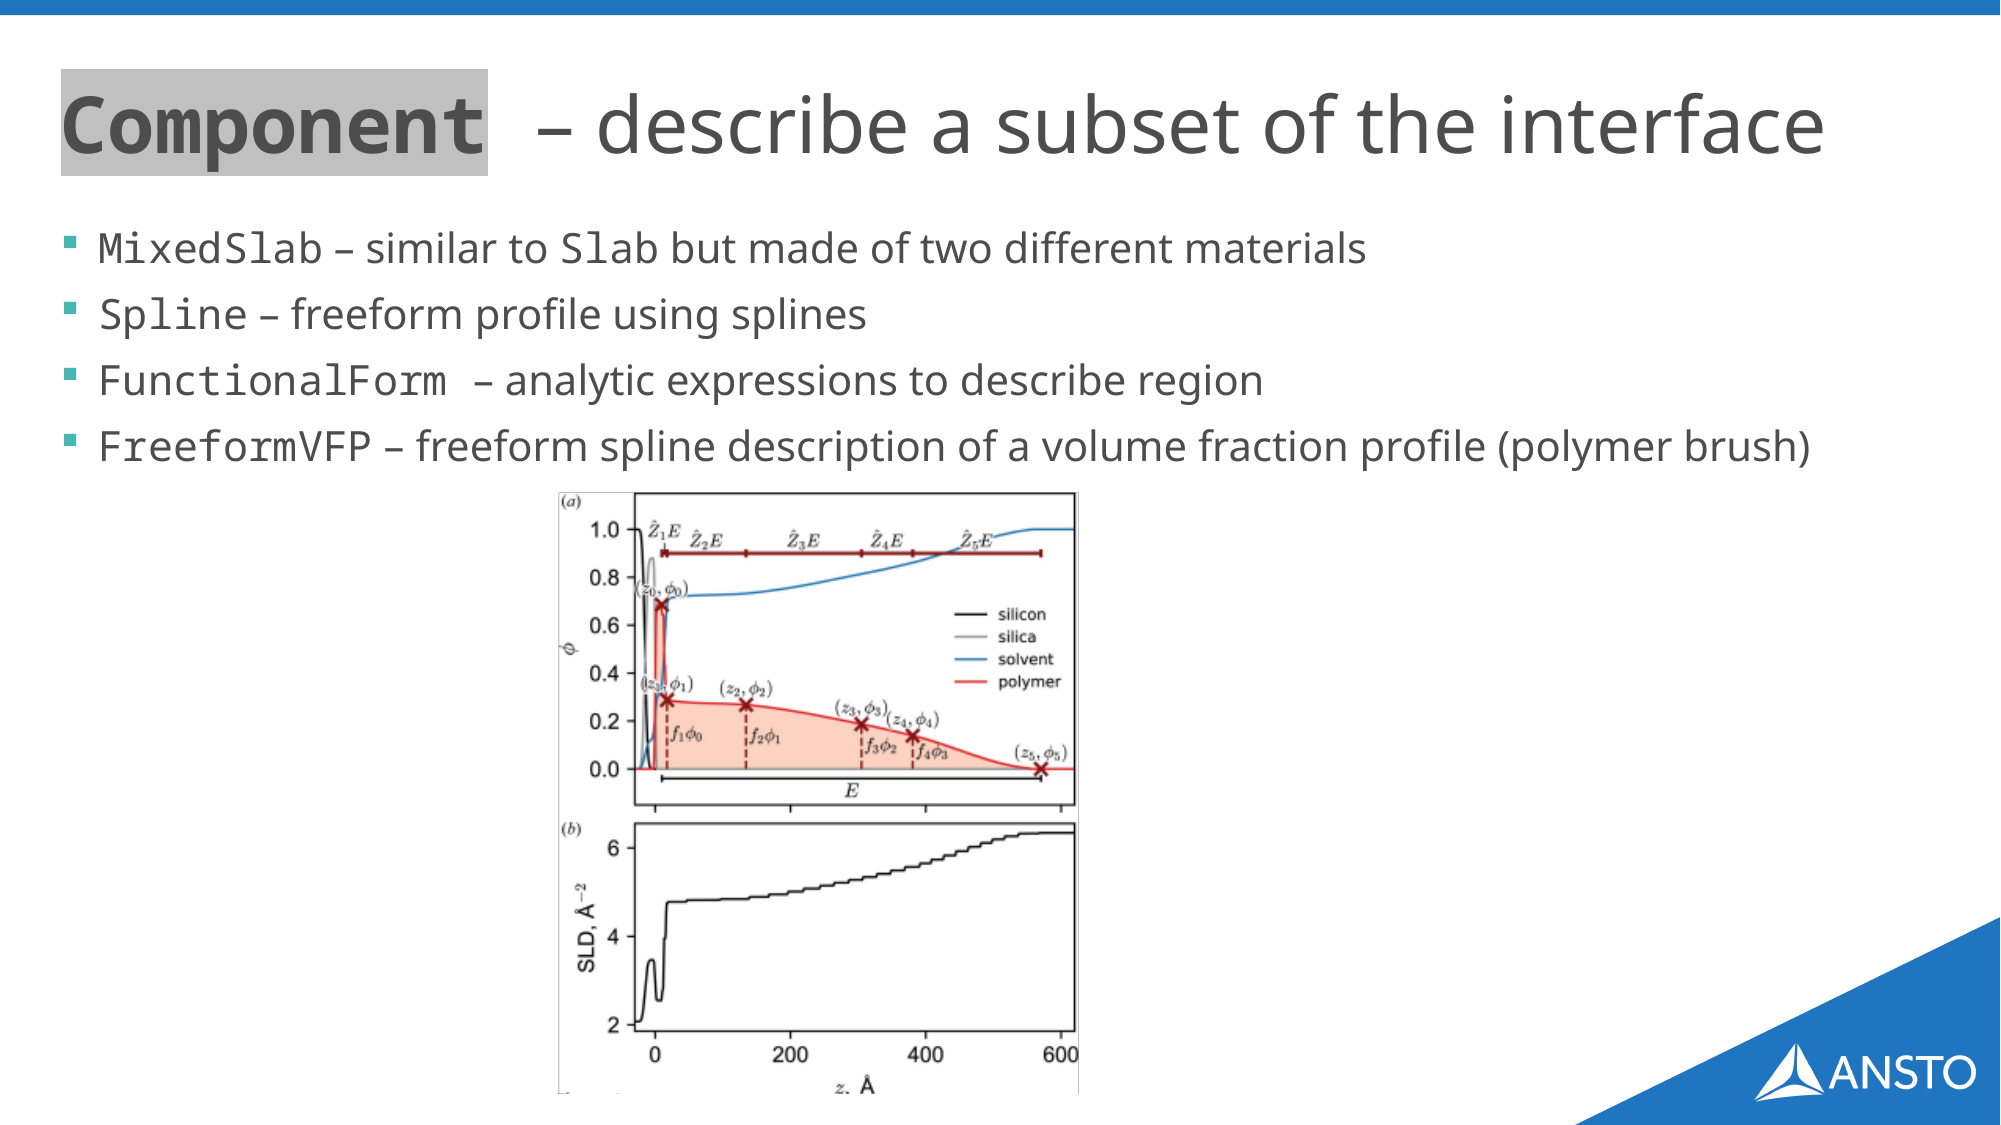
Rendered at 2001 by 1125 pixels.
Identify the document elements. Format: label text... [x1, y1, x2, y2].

picture [556, 489, 1082, 1094]
title Component – describe a subset of the interface [45, 15, 1900, 178]
list MixedSlab – similar to Slab but made of two different materials Spline – freeform profile using splines FunctionalForm – analytic expressions to describe region FreeformVFP – freeform spline description of a volume fraction profile (polymer brush) [45, 220, 1900, 963]
picture [1754, 1043, 1976, 1102]
